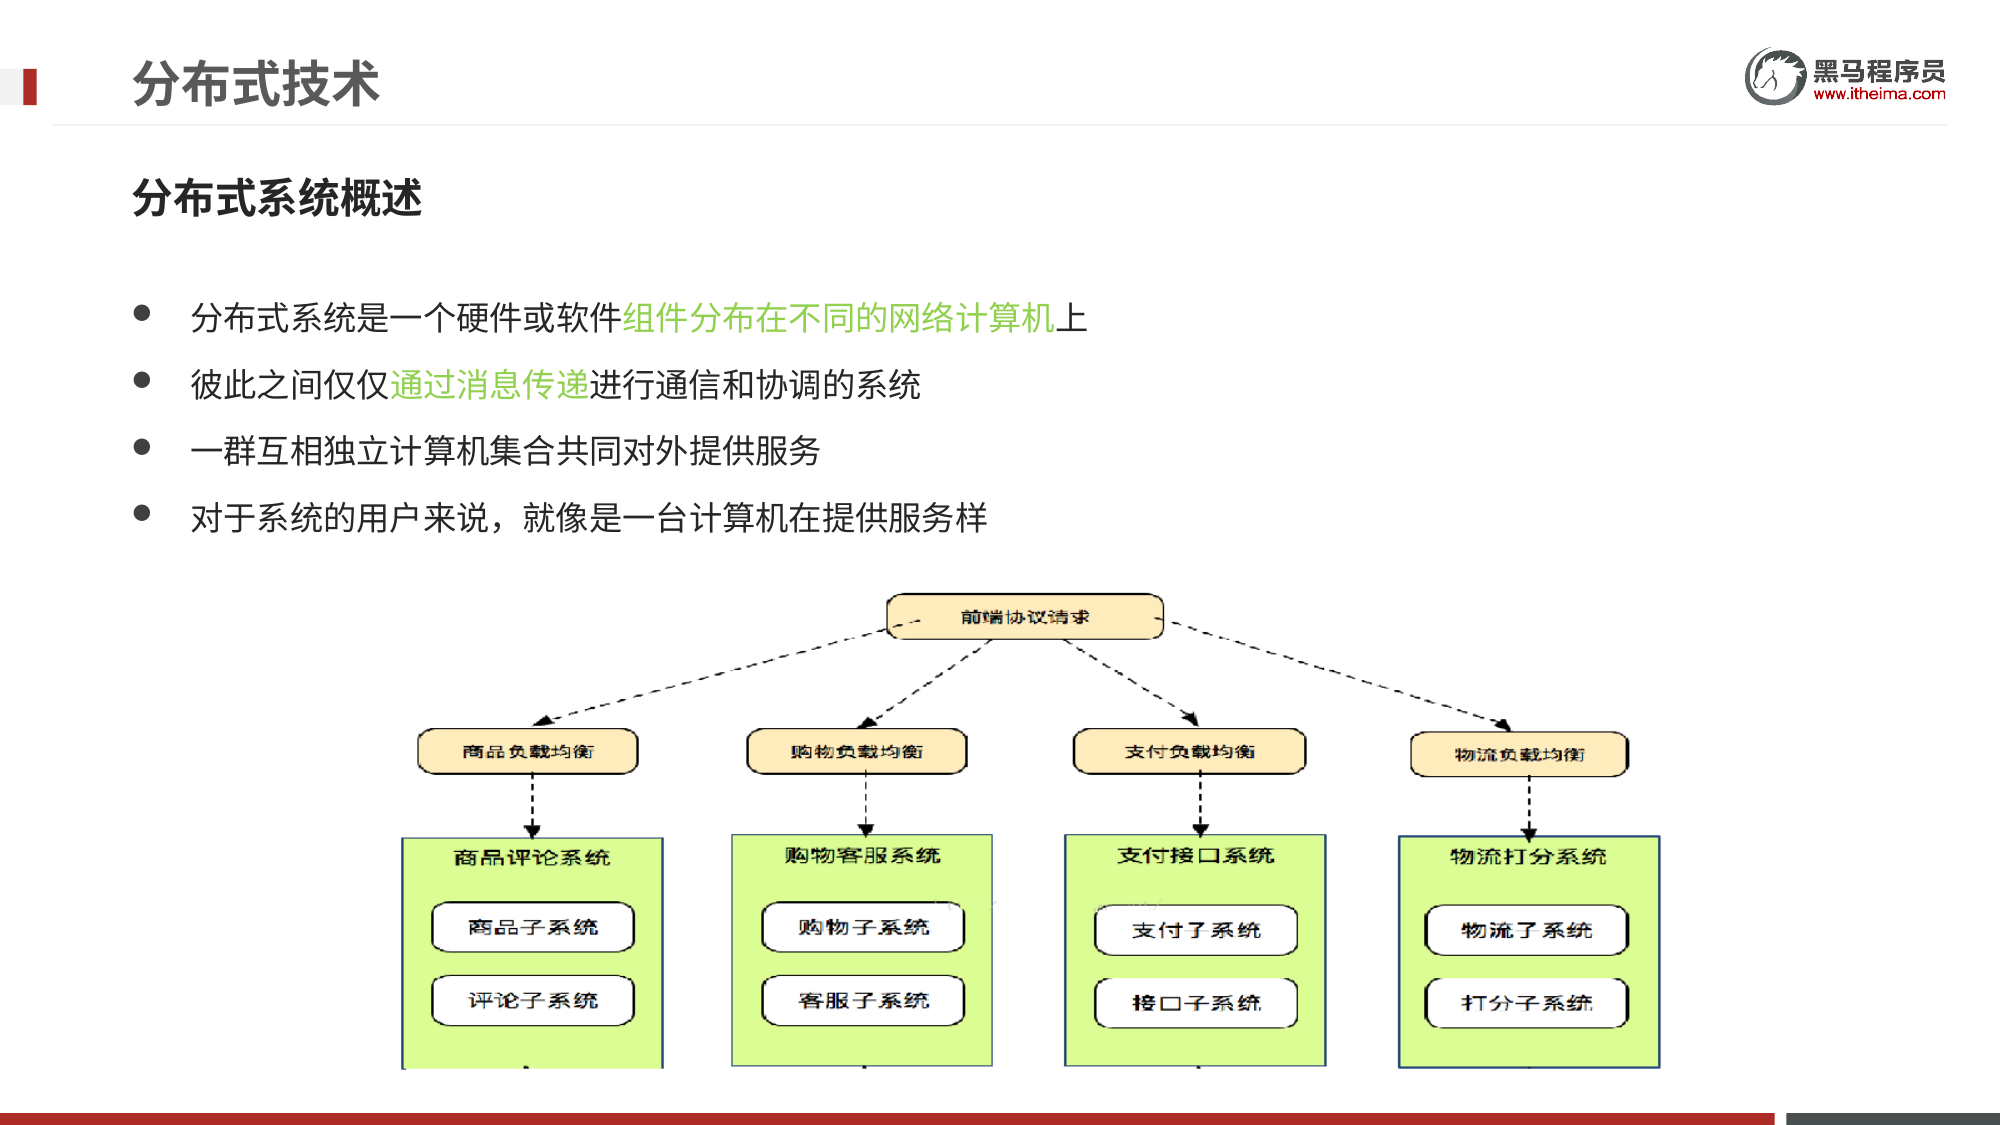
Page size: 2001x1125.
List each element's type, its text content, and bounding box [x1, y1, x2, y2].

list 分布式系统是一个硬件或软件组件分布在不同的网络计算机上 彼此之间仅仅通过消息传递进行通信和协调的系统 一群互相独立计算机集合共同对外提供服务 对于系统的用户来说，就像是一台计算机在提供服务样 [116, 270, 1880, 963]
list 分布式系统概述 [116, 154, 1880, 239]
picture [1744, 46, 1946, 106]
title 分布式技术 [116, 40, 1556, 125]
picture [364, 555, 1697, 1101]
